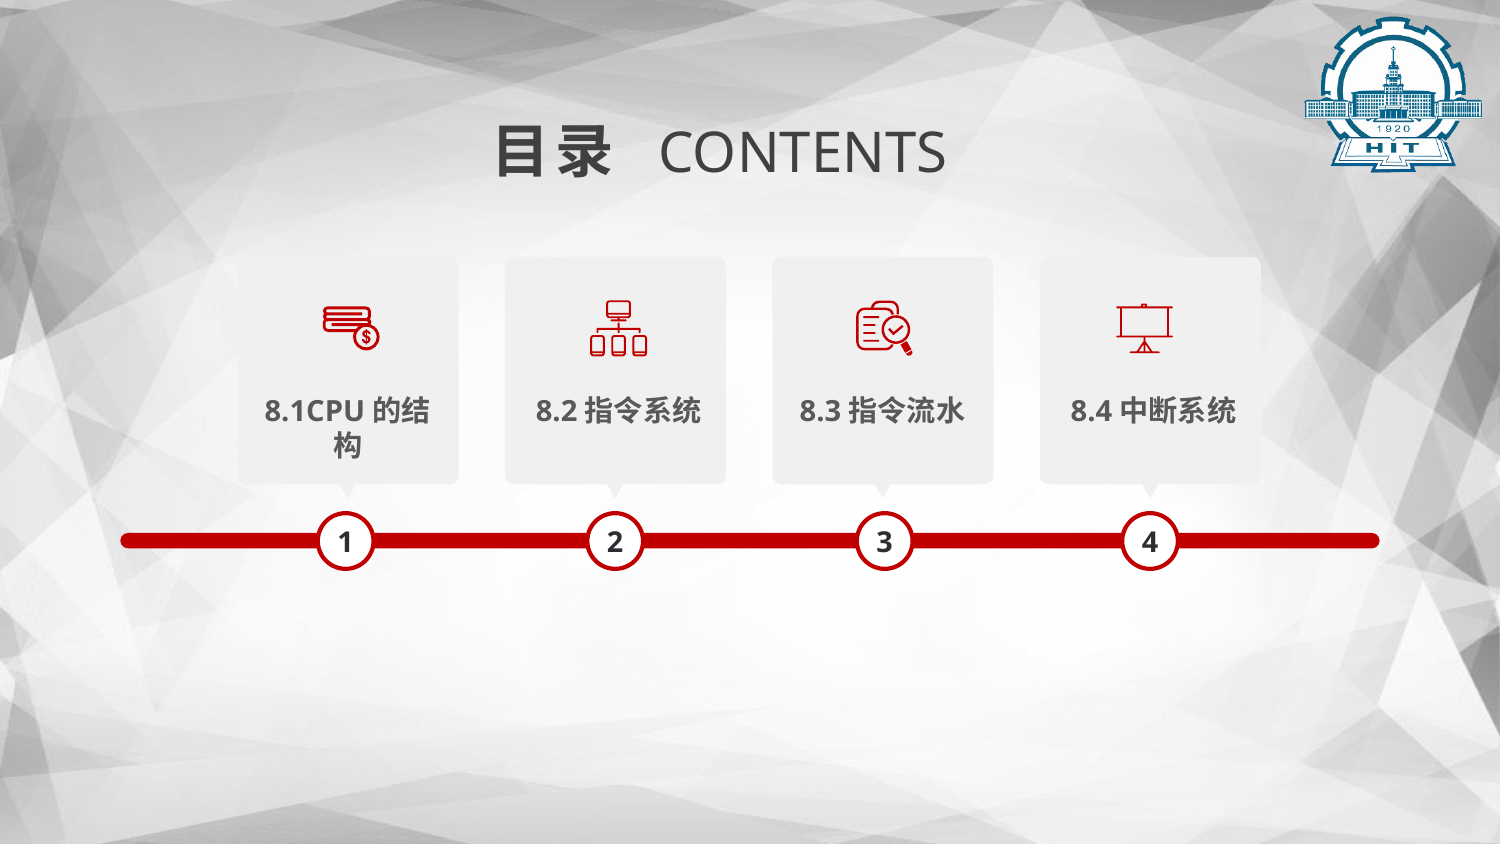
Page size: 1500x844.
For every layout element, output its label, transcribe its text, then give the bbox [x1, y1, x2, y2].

picture [0, 0, 1500, 844]
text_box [772, 256, 994, 499]
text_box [1039, 256, 1261, 499]
text_box 目录 CONTENTS [479, 108, 959, 190]
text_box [504, 256, 727, 499]
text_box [237, 256, 459, 499]
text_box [120, 513, 1380, 569]
